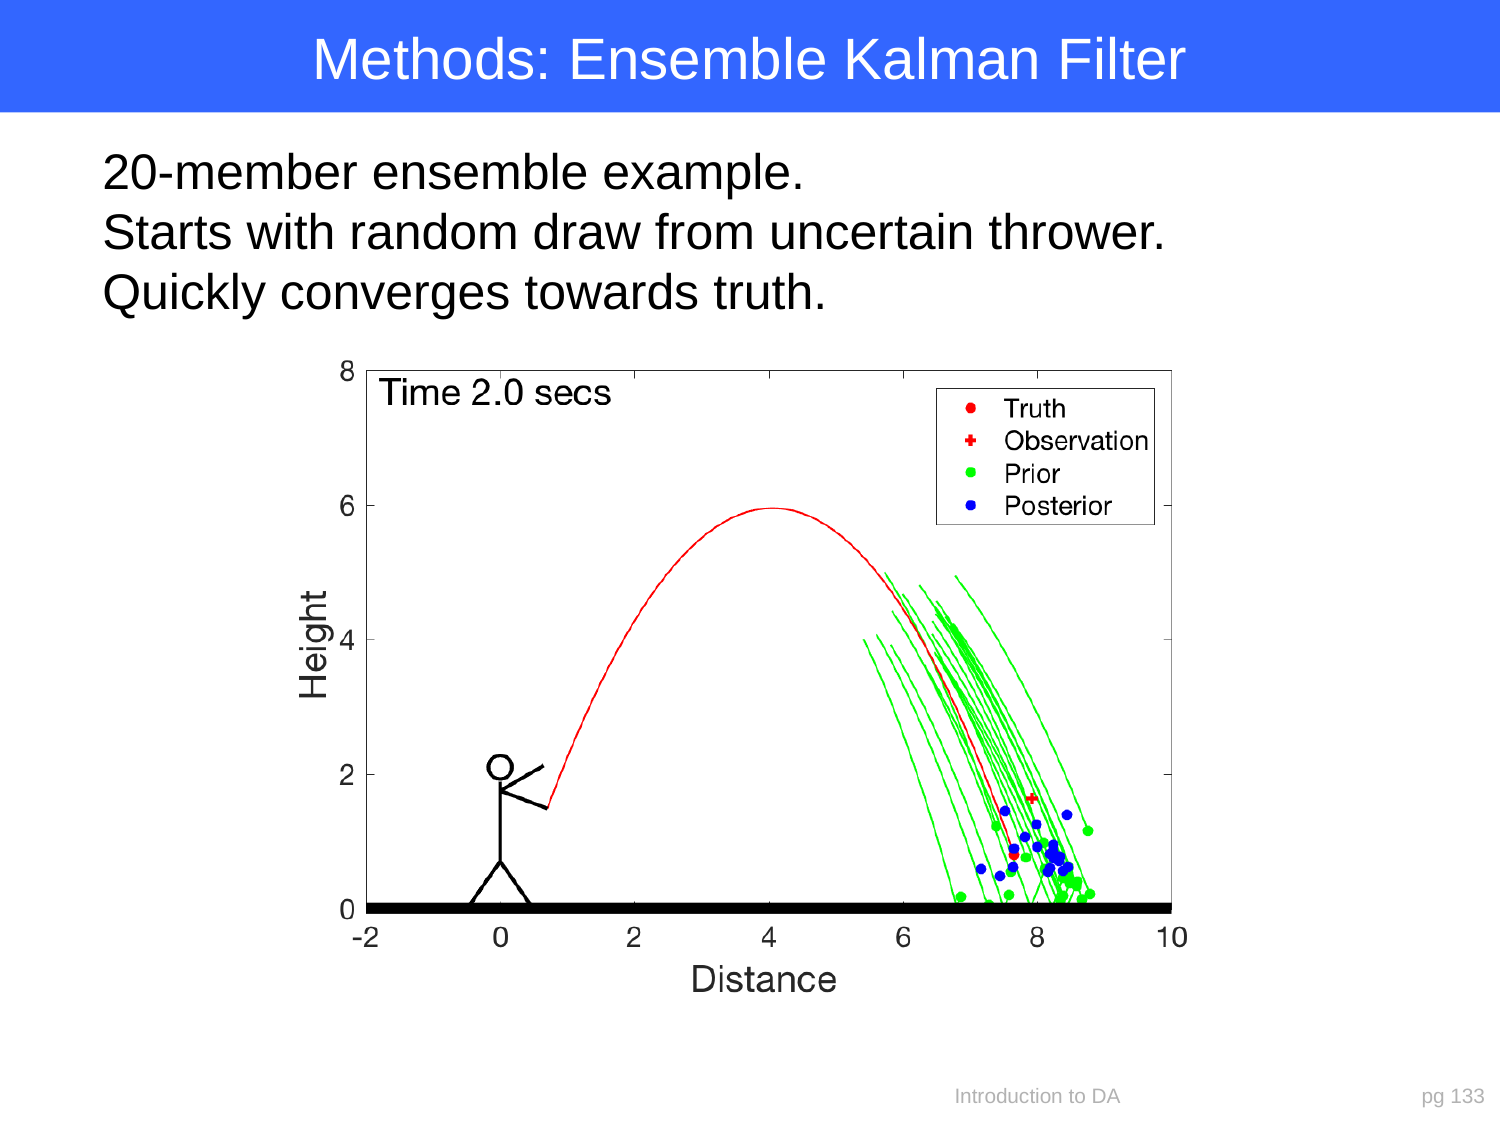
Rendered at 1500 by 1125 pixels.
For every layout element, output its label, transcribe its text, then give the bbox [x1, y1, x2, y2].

footer Introduction to DA [725, 1065, 1350, 1125]
picture [230, 262, 1270, 1042]
text_box 20-member ensemble example. Starts with random draw from uncertain thrower. Quickly converges towards truth. [87, 132, 1413, 328]
title Methods: Ensemble Kalman Filter [0, 0, 1500, 113]
slide_number pg 133 [1350, 1065, 1500, 1125]
